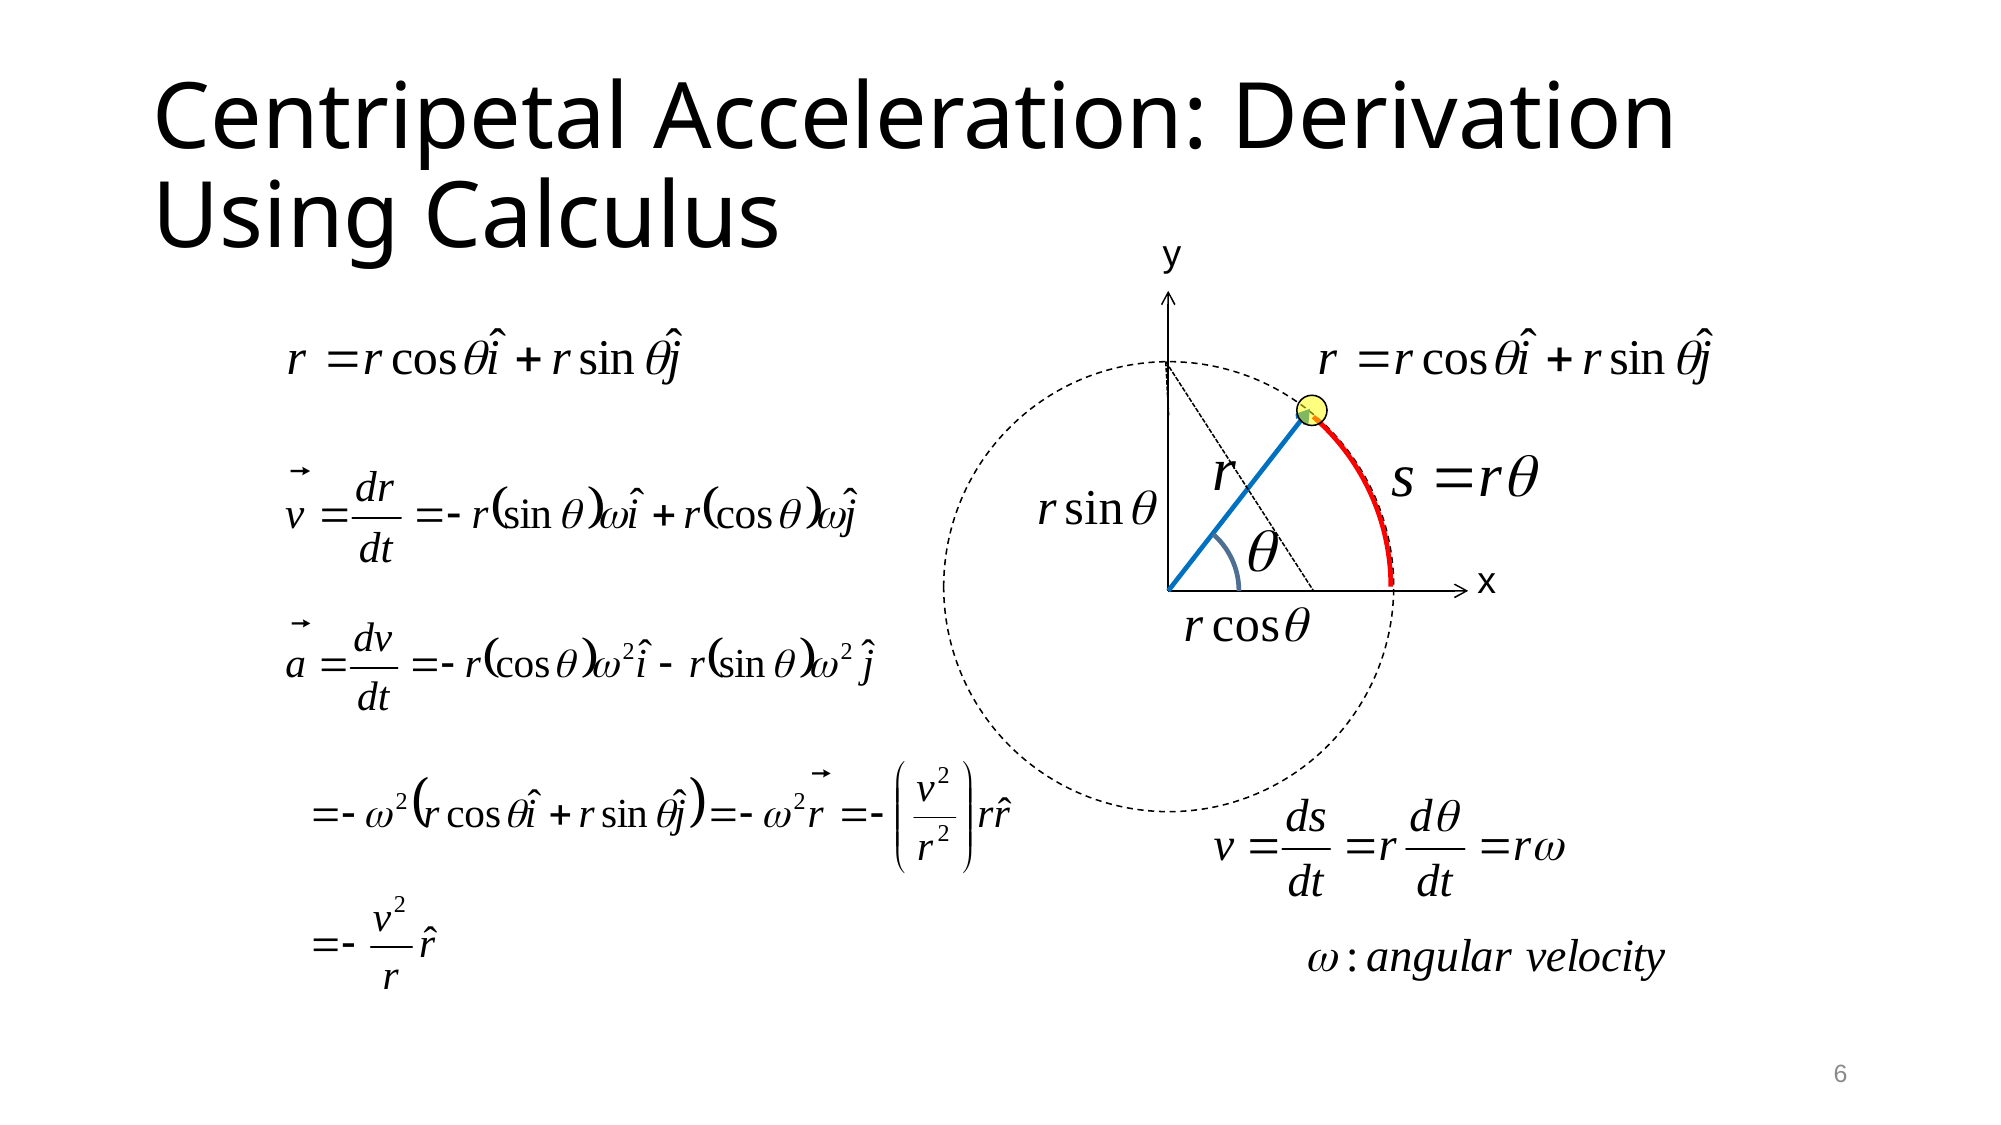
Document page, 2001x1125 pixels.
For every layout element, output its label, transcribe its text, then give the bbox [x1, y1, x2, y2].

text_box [1300, 928, 1680, 991]
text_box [1168, 417, 1310, 591]
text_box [1309, 316, 1724, 396]
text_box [303, 751, 1020, 1000]
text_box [1381, 440, 1555, 513]
title Centripetal Acceleration: Derivation Using Calculus [137, 59, 1863, 278]
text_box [1029, 478, 1168, 538]
text_box [943, 361, 1394, 812]
text_box [1297, 395, 1328, 426]
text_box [1238, 515, 1290, 588]
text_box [1168, 408, 1310, 416]
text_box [279, 459, 866, 572]
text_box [279, 612, 883, 720]
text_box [1203, 449, 1249, 501]
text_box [1175, 594, 1323, 654]
text_box y [1147, 221, 1197, 281]
text_box [1314, 423, 1391, 587]
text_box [279, 316, 693, 396]
slide_number 6 [1412, 1042, 1863, 1103]
text_box x [1462, 548, 1512, 609]
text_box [1207, 786, 1575, 907]
